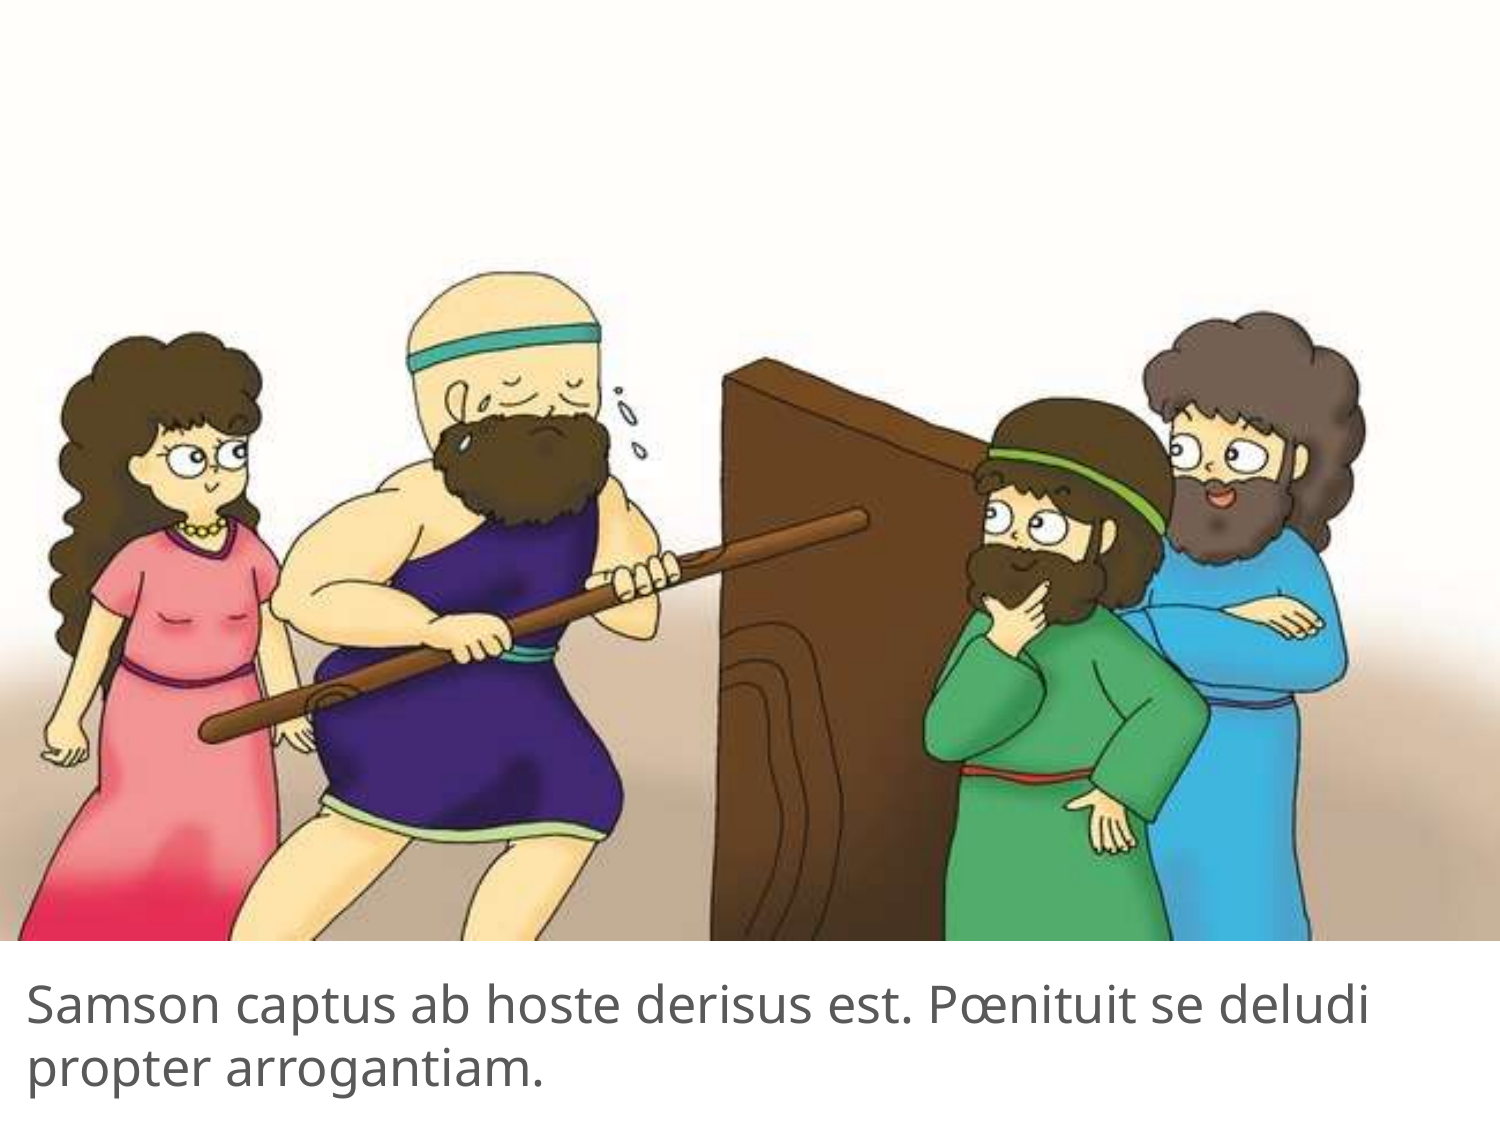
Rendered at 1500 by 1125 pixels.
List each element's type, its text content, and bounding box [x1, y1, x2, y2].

text_box Samson captus ab hoste derisus est. Pœnituit se deludi propter arrogantiam. [11, 964, 1498, 1104]
picture [0, 0, 1500, 941]
